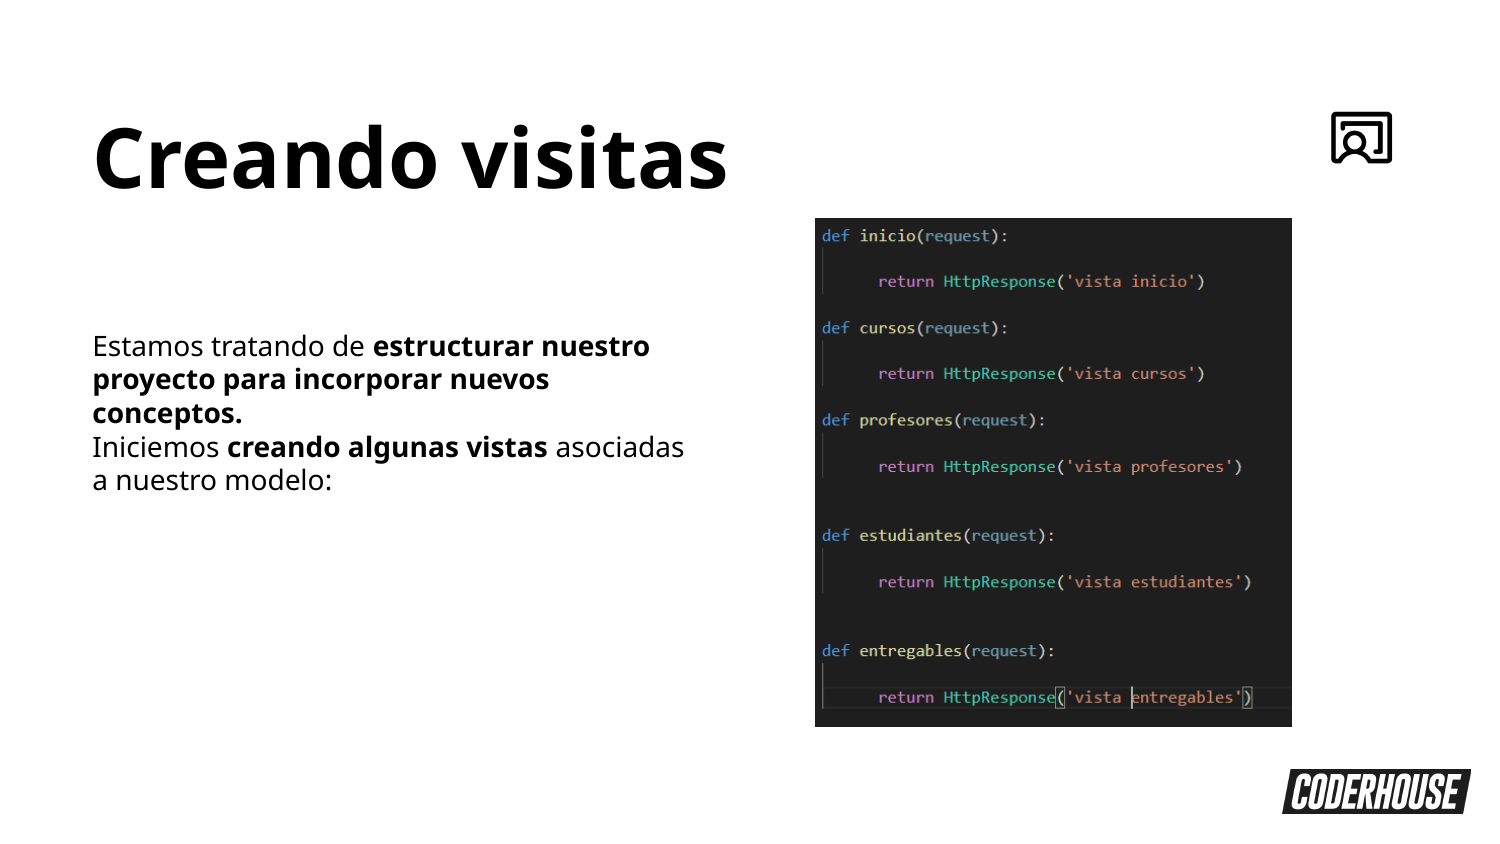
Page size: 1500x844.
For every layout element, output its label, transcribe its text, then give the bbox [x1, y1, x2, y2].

picture [1281, 769, 1471, 814]
picture [815, 218, 1292, 727]
text_box Creando visitas [77, 101, 1414, 222]
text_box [1300, 76, 1423, 199]
text_box Estamos tratando de estructurar nuestro proyecto para incorporar nuevos conceptos. Iniciemos creando algunas vistas asociadas a nuestro modelo: [77, 312, 707, 546]
